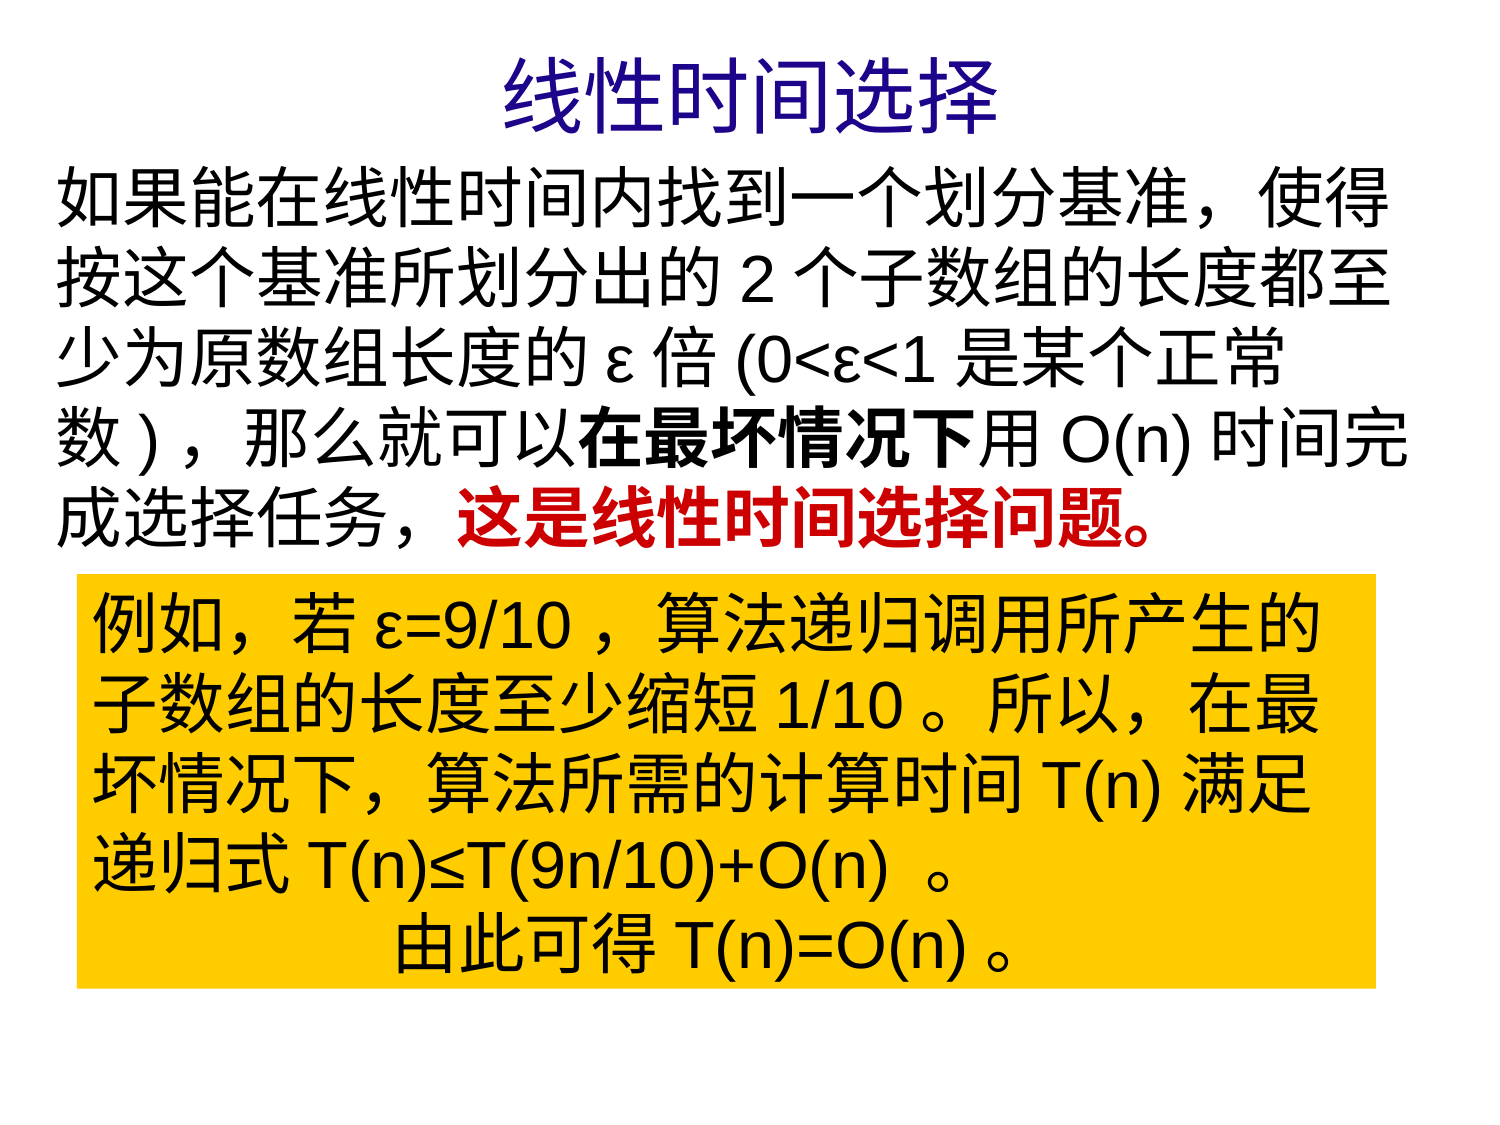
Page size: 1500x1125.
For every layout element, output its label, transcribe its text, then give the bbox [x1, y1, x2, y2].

text_box 线性时间选择 [112, 0, 1388, 148]
text_box 如果能在线性时间内找到一个划分基准，使得按这个基准所划分出的2个子数组的长度都至少为原数组长度的ε倍(0<ε<1是某个正常数)，那么就可以在最坏情况下用O(n)时间完成选择任务，这是线性时间选择问题。 [41, 148, 1447, 564]
text_box 例如，若ε=9/10，算法递归调用所产生的子数组的长度至少缩短1/10。所以，在最坏情况下，算法所需的计算时间T(n)满足递归式T(n)≤T(9n/10)+O(n) 。 由此可得T(n)=O(n)。 [76, 574, 1376, 989]
